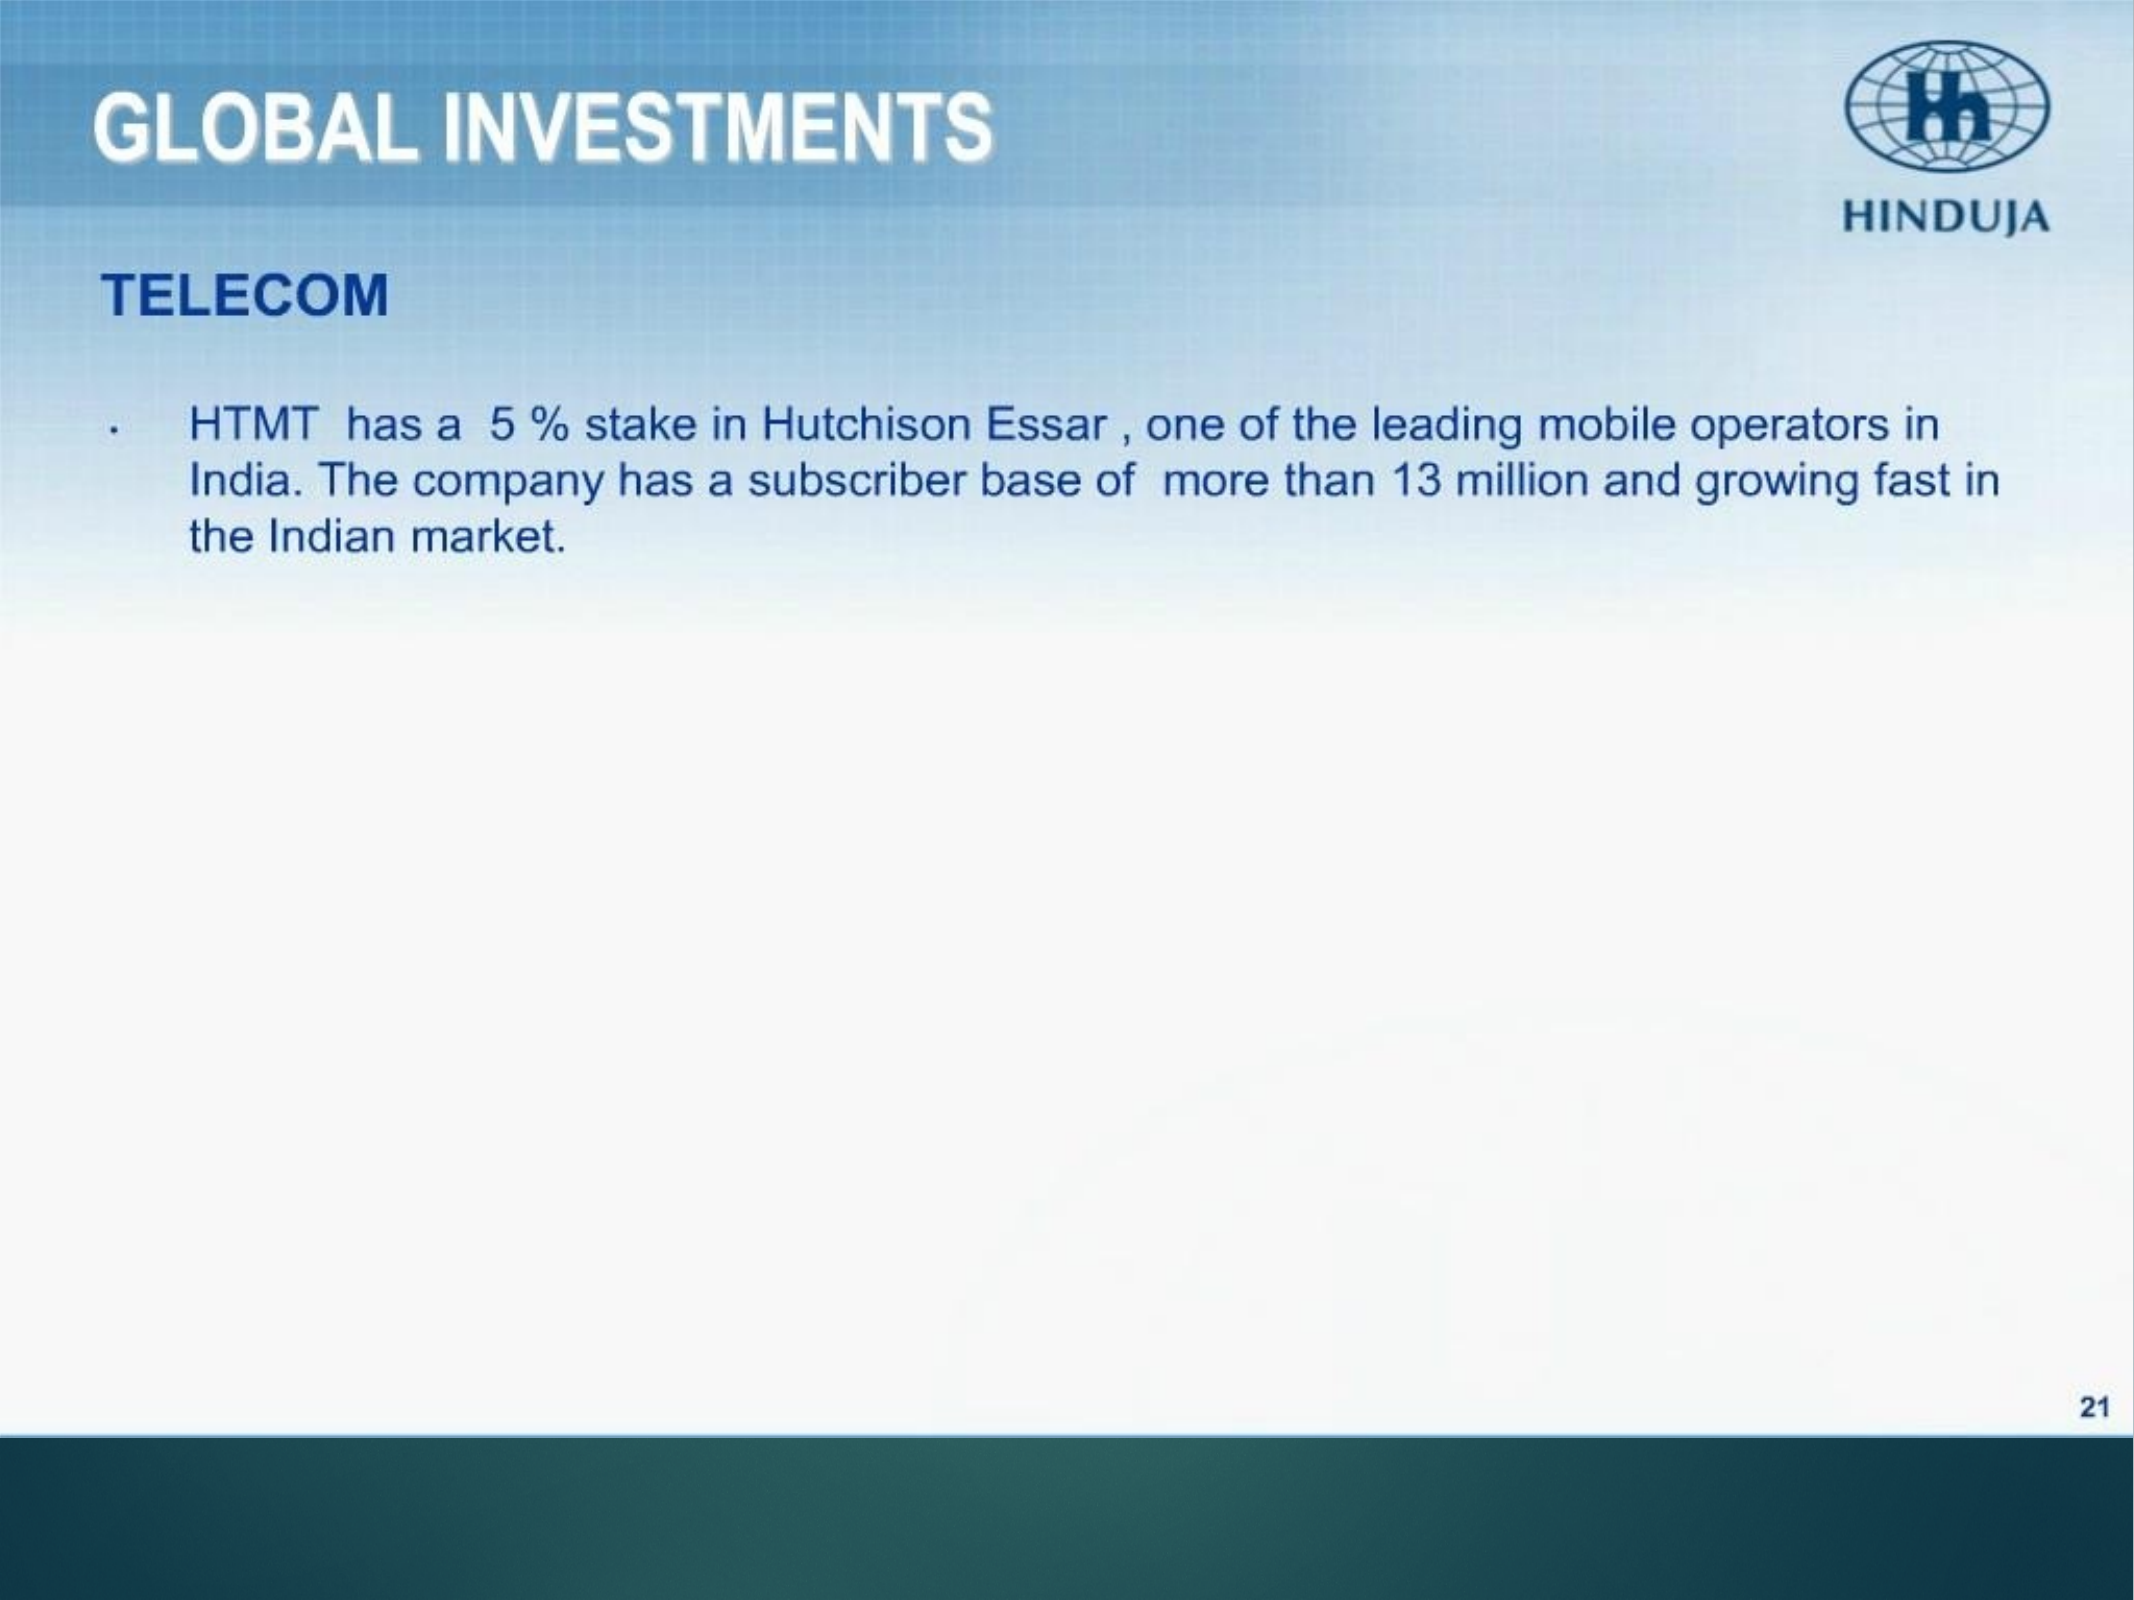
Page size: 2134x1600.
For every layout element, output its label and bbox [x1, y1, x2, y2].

text_box [0, 0, 2134, 1438]
